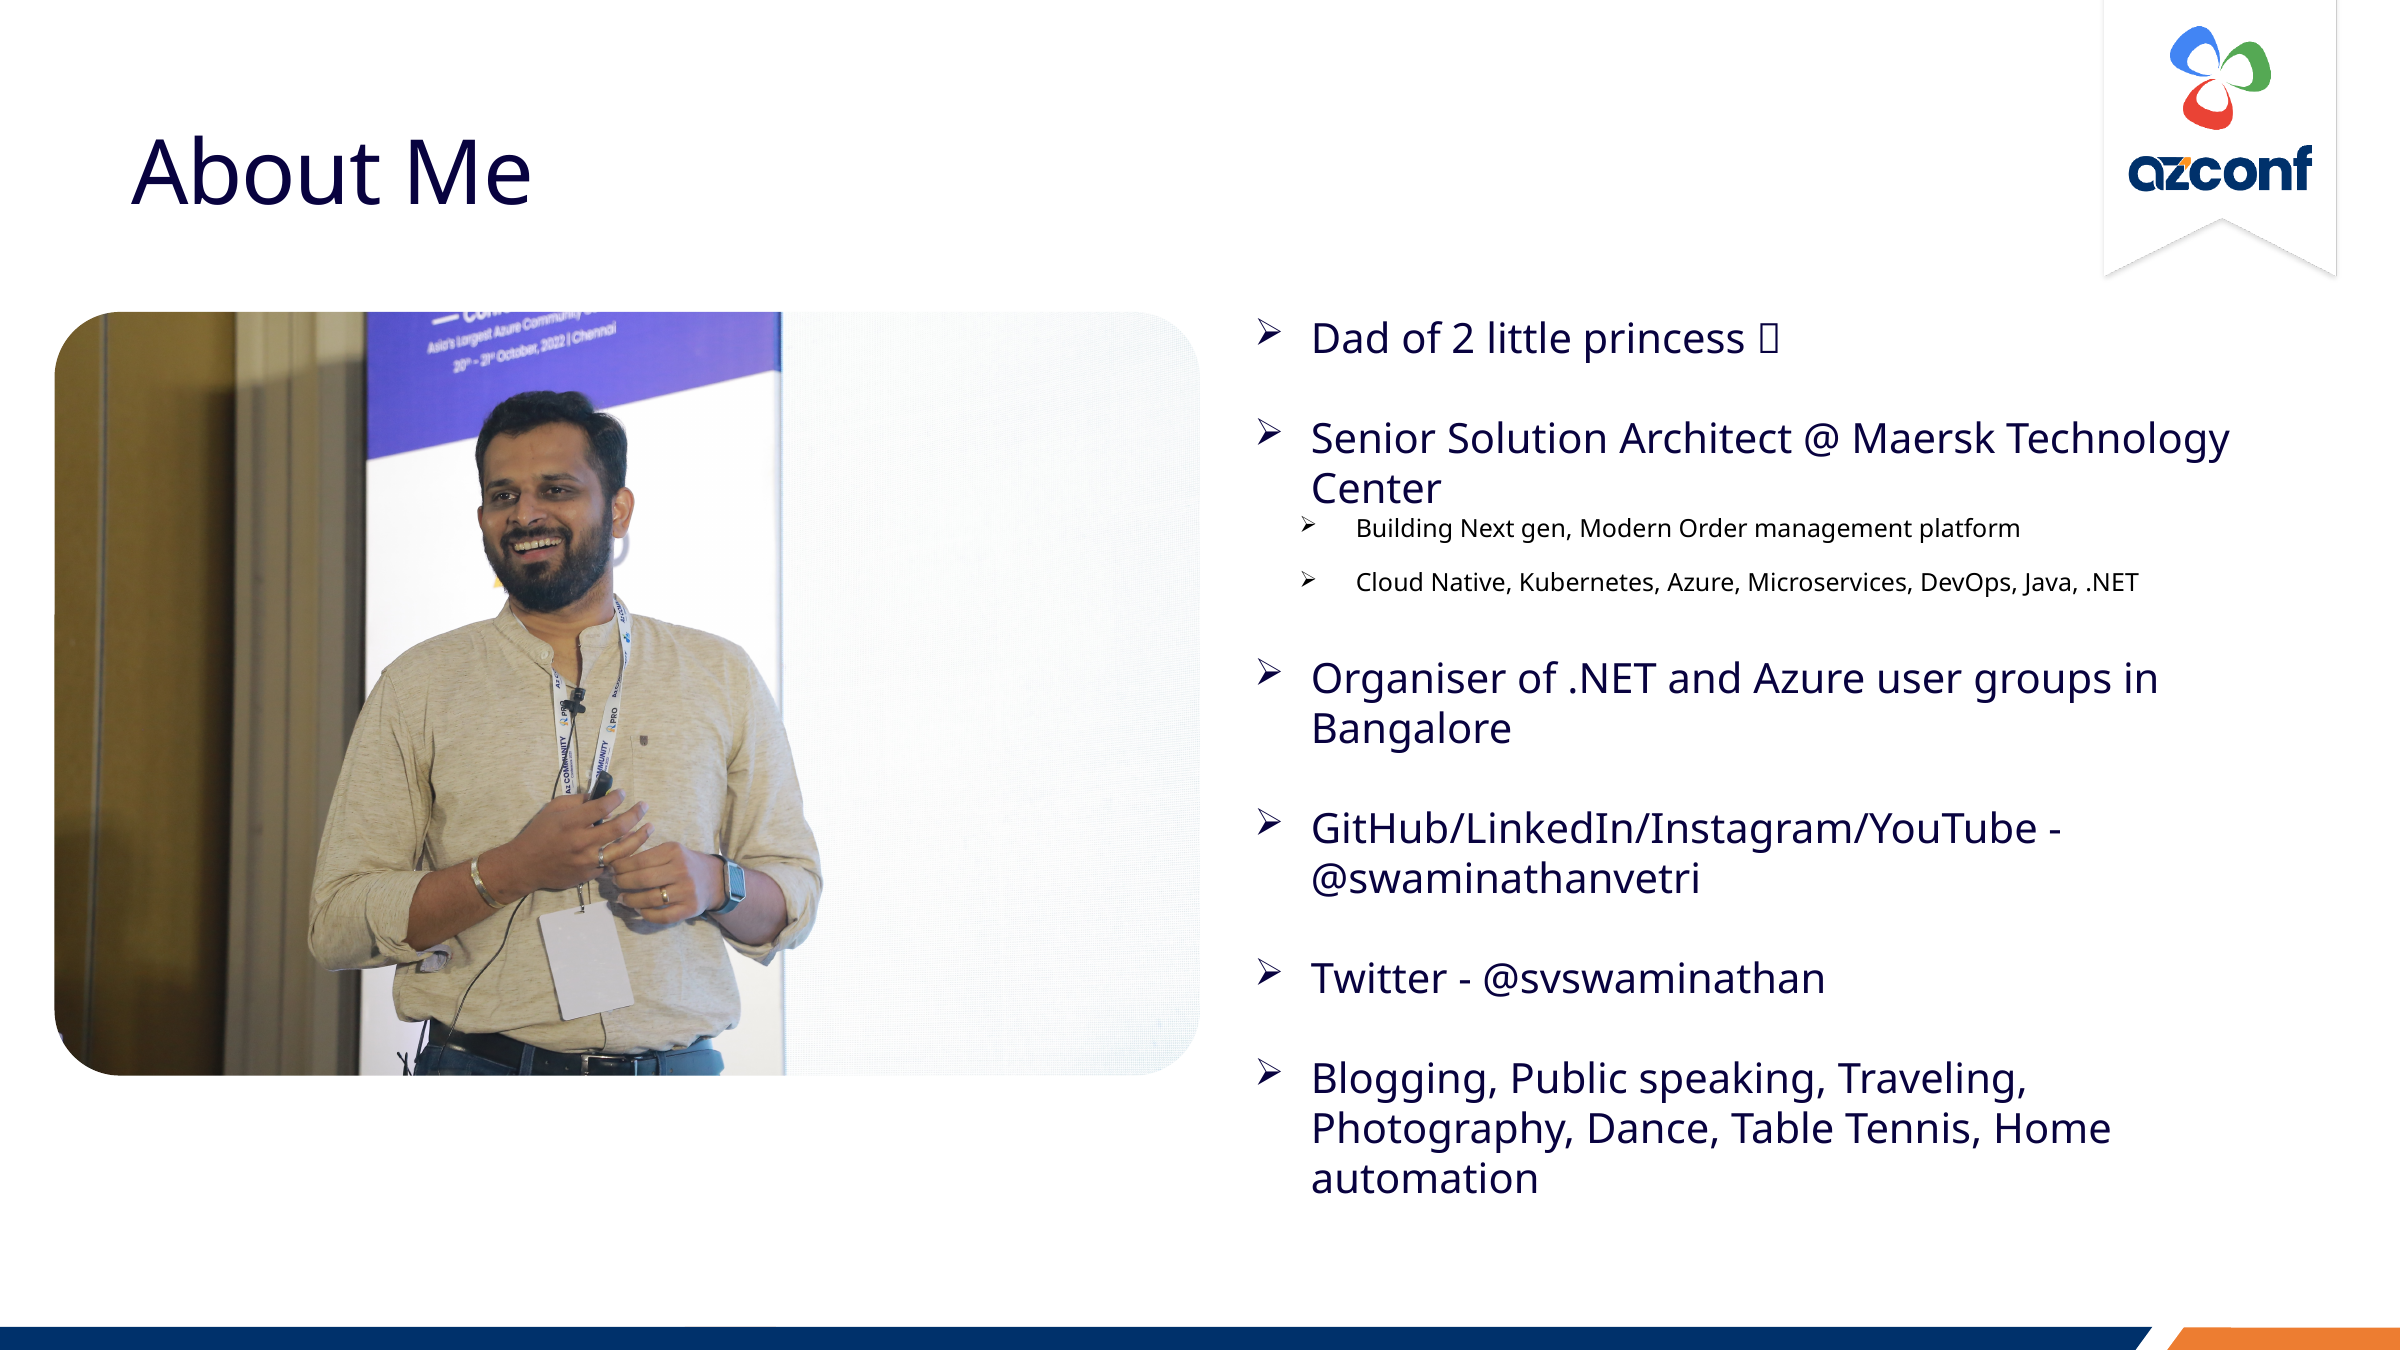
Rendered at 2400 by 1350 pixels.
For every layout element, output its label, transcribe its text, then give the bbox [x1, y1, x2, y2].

list Dad of 2 little princess  Senior Solution Architect @ Maersk Technology Center Building Next gen, Modern Order management platform Cloud Native, Kubernetes, Azure, Microservices, DevOps, Java, .NET Organiser of .NET and Azure user groups in Bangalore GitHub/LinkedIn/Instagram/YouTube - @swaminathanvetri Twitter - @svswaminathan Blogging, Public speaking, Traveling, Photography, Dance, Table Tennis, Home automation [1254, 311, 2300, 1161]
title About Me [131, 125, 662, 224]
picture [54, 311, 1201, 1076]
picture [2095, 0, 2345, 288]
